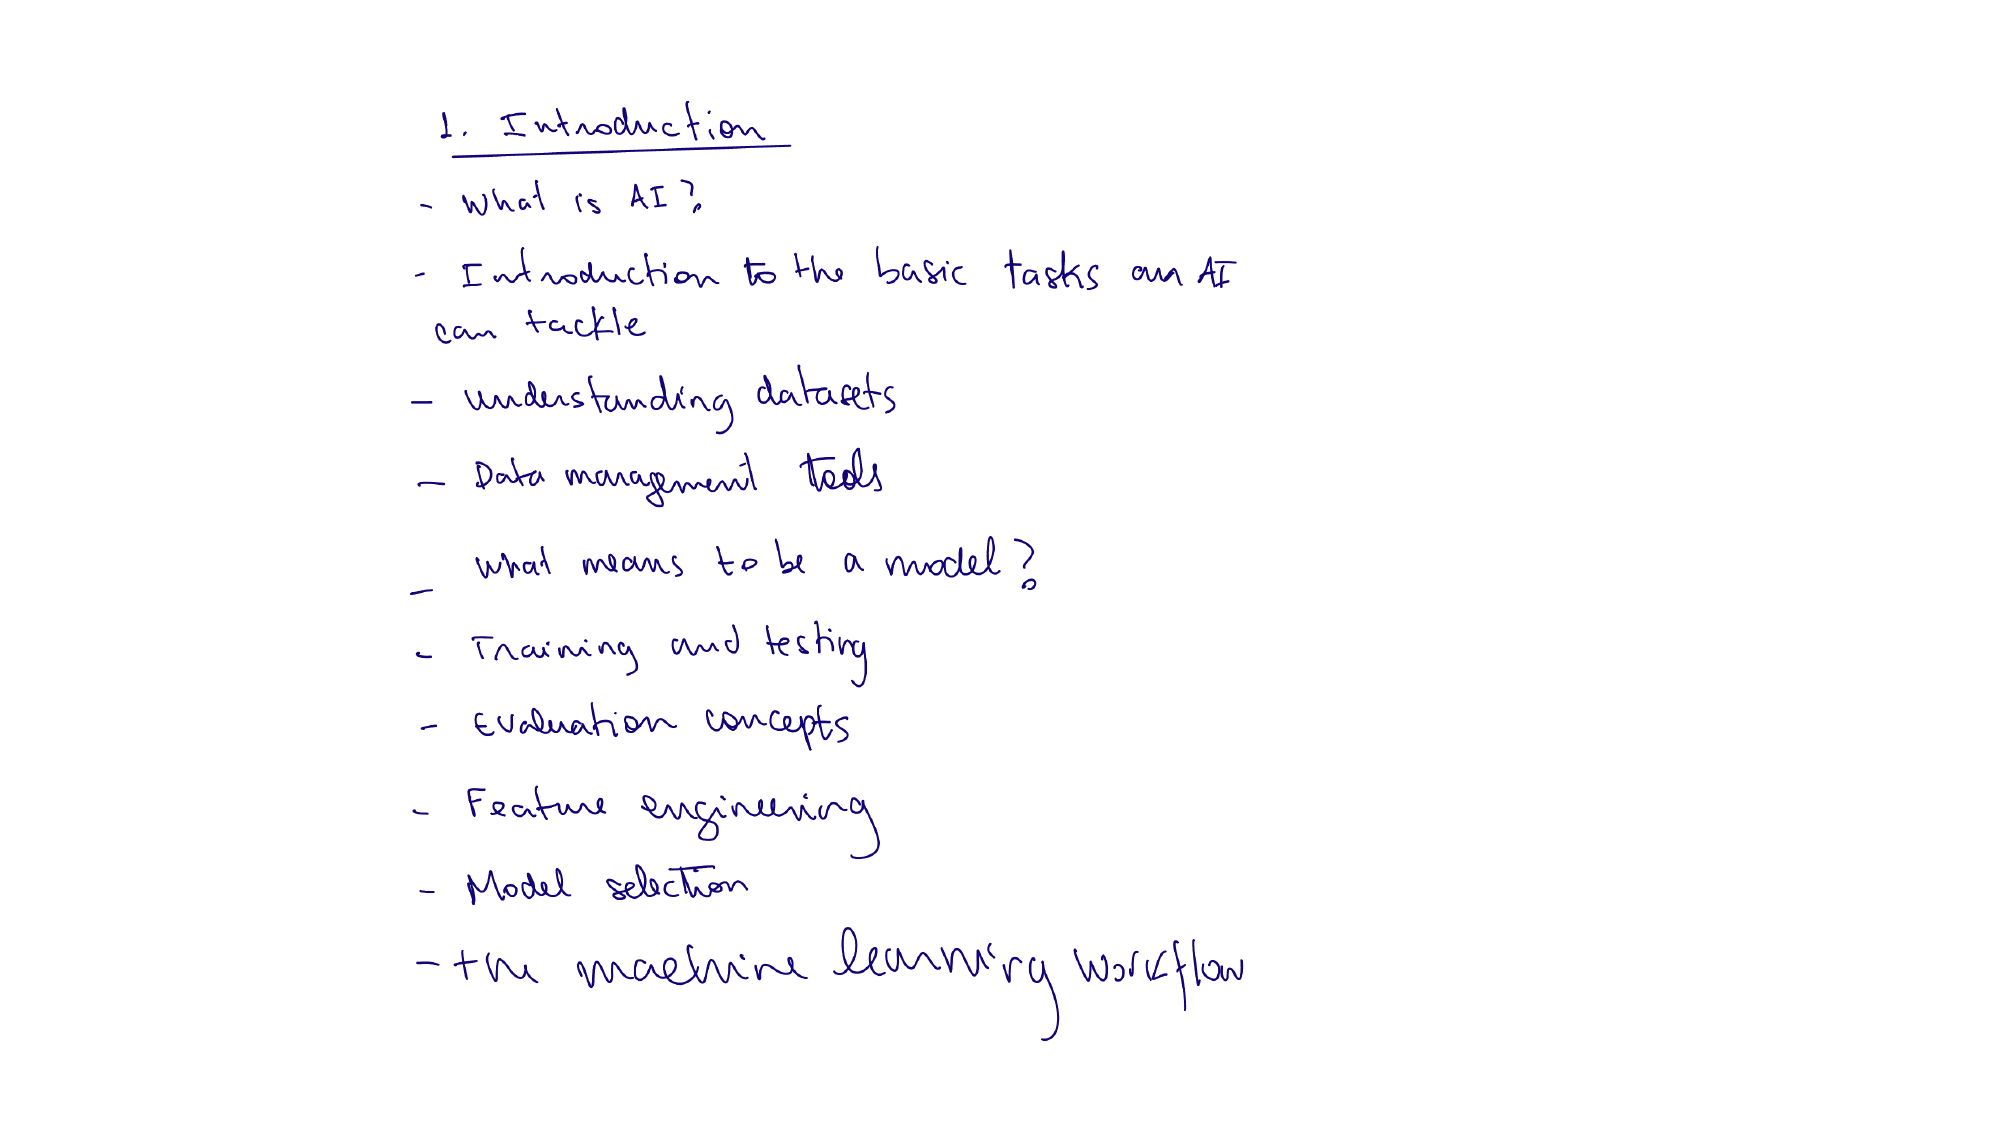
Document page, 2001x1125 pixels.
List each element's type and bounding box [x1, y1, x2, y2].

picture [384, 75, 1247, 1050]
